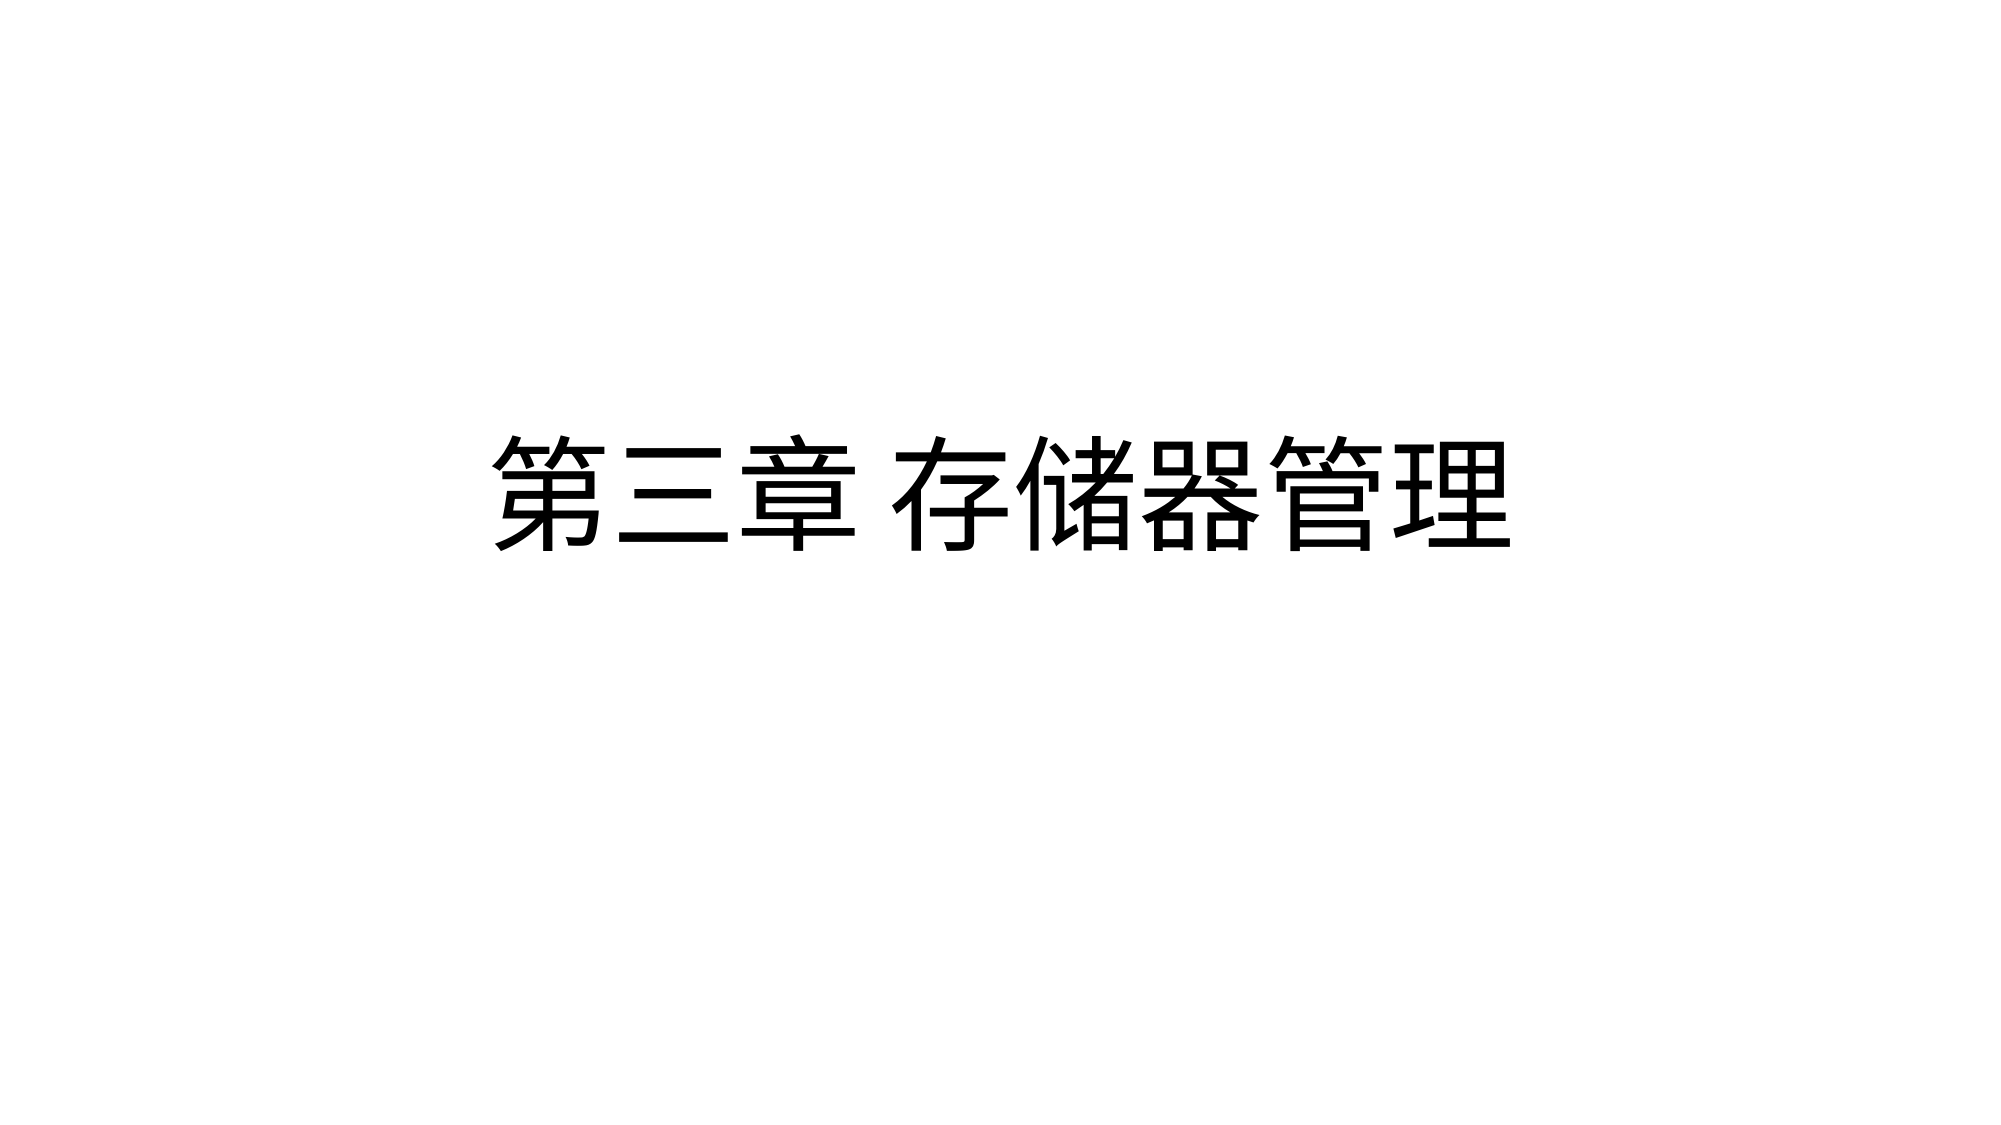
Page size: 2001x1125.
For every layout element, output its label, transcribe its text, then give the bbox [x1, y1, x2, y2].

title 第三章 存储器管理 [249, 184, 1750, 576]
